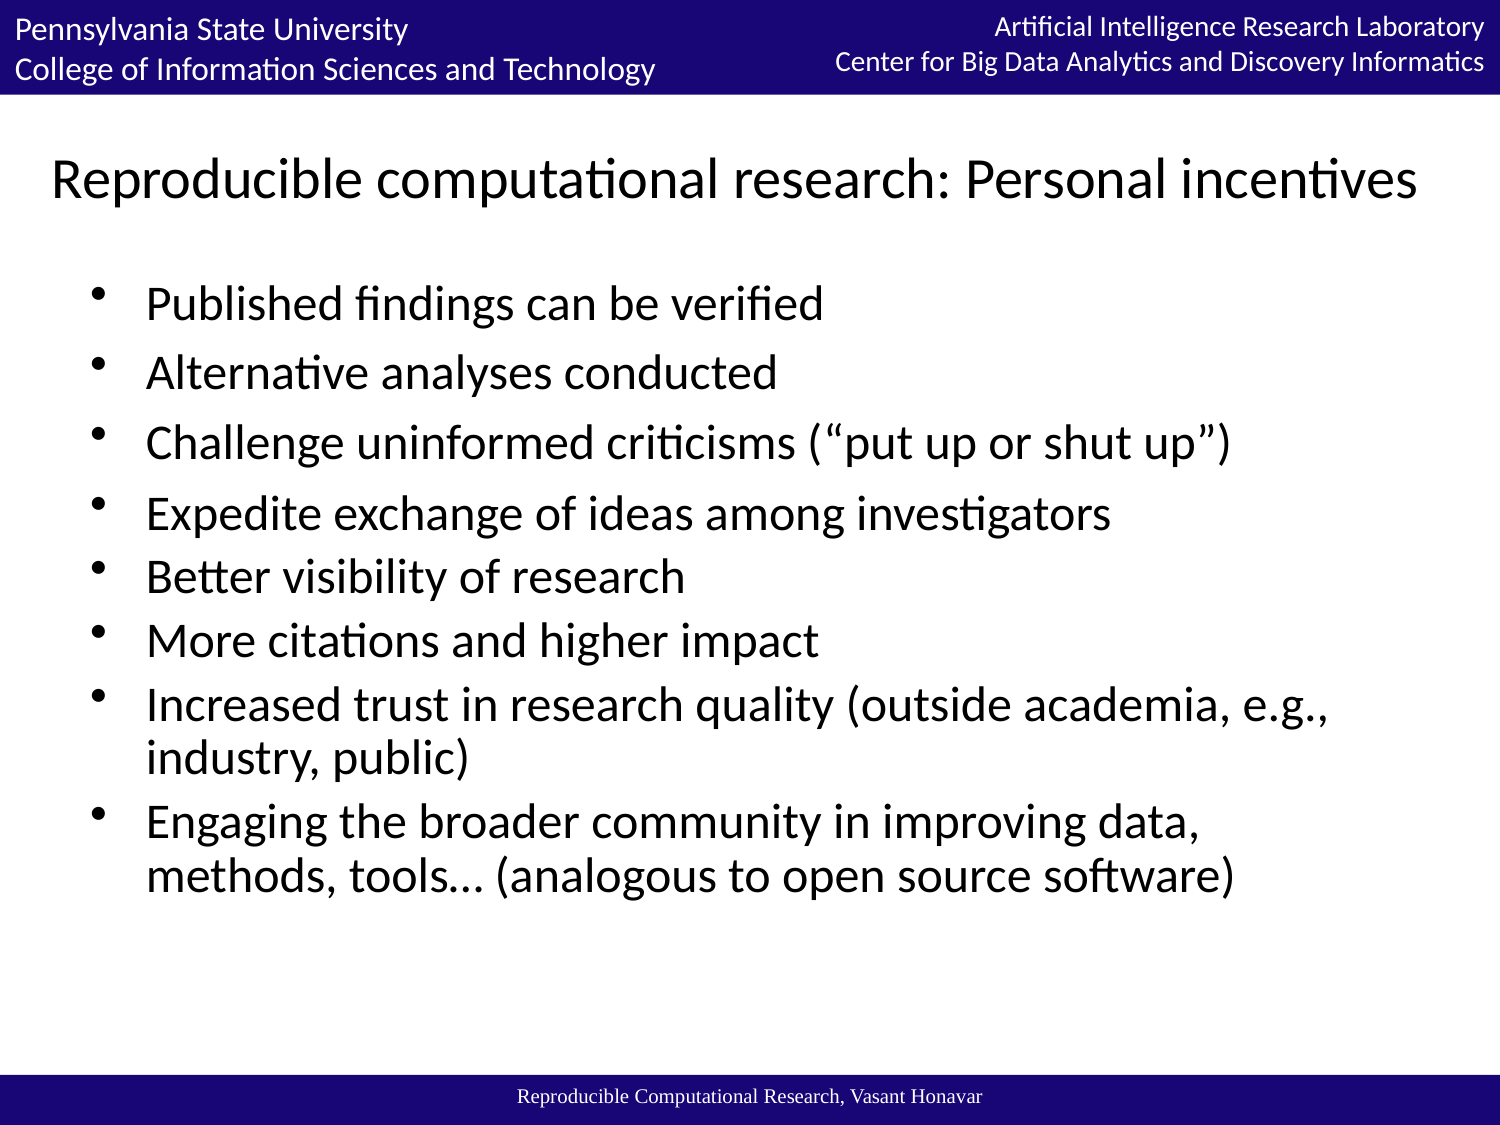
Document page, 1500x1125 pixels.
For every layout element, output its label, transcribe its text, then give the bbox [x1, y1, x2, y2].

footer Reproducible Computational Research, Vasant Honavar [0, 1074, 1500, 1125]
list Published findings can be verified Alternative analyses conducted Challenge uninformed criticisms (“put up or shut up”) Expedite exchange of ideas among investigators Better visibility of research More citations and higher impact Increased trust in research quality (outside academia, e.g., industry, public) Engaging the broader community in improving data, methods, tools… (analogous to open source software) [74, 262, 1376, 882]
title Reproducible computational research: Personal incentives [0, 105, 1472, 245]
